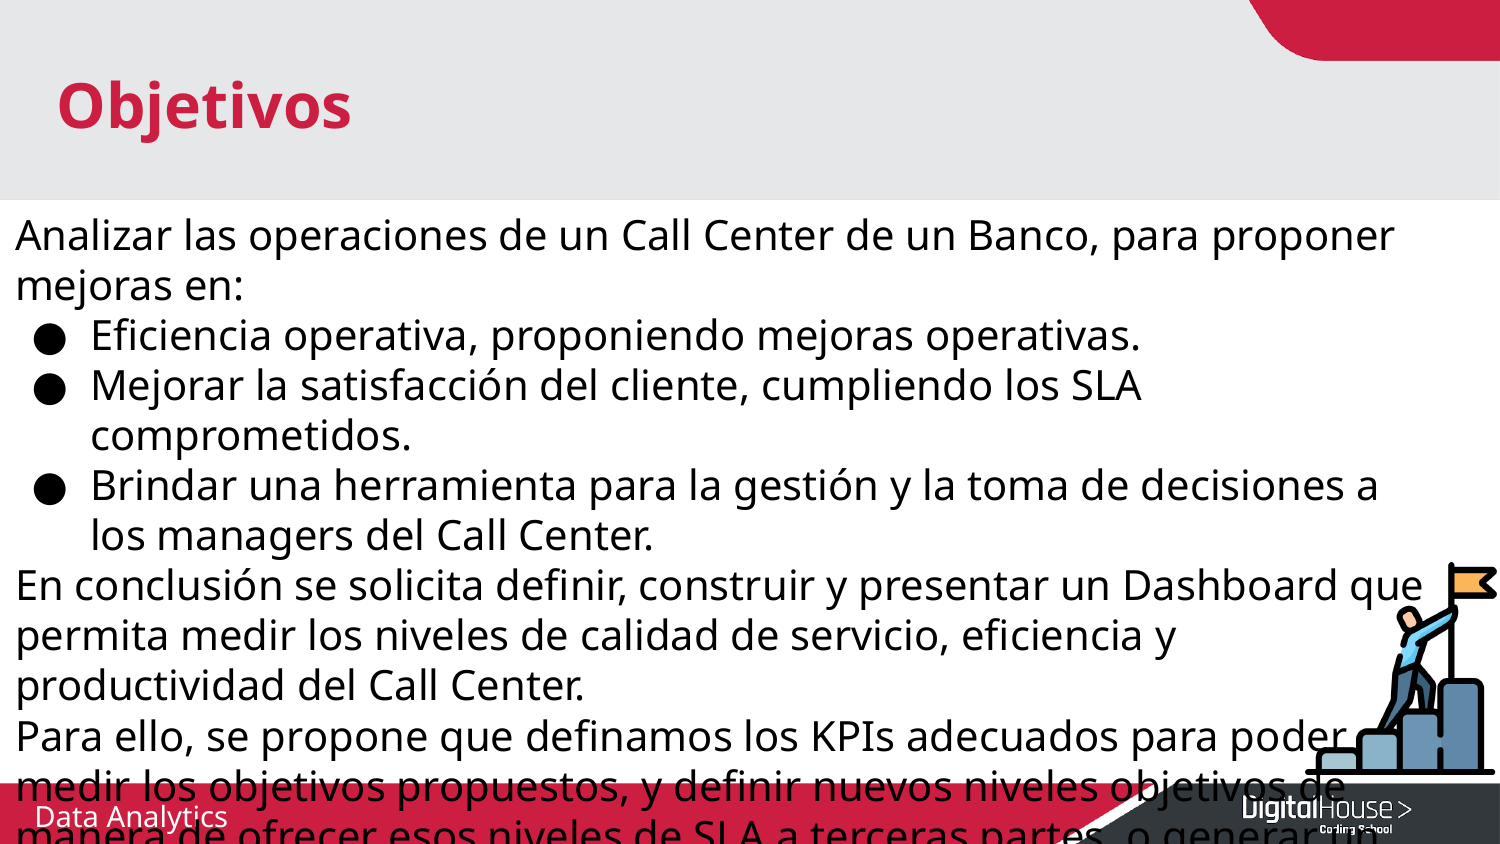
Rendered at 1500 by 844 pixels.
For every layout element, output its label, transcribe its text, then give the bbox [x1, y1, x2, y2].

title Objetivos [42, 23, 1265, 184]
text_box Analizar las operaciones de un Call Center de un Banco, para proponer mejoras en: Eficiencia operativa, proponiendo mejoras operativas. Mejorar la satisfacción del cliente, cumpliendo los SLA comprometidos. Brindar una herramienta para la gestión y la toma de decisiones a los managers del Call Center. En conclusión se solicita definir, construir y presentar un Dashboard que permita medir los niveles de calidad de servicio, eficiencia y productividad del Call Center. Para ello, se propone que definamos los KPIs adecuados para poder medir los objetivos propuestos, y definir nuevos niveles objetivos de manera de ofrecer esos niveles de SLA a terceras partes, o generar un nuevo servicio Premium para los clientes mas importantes del banco. [0, 201, 1447, 764]
picture [0, 0, 1500, 844]
